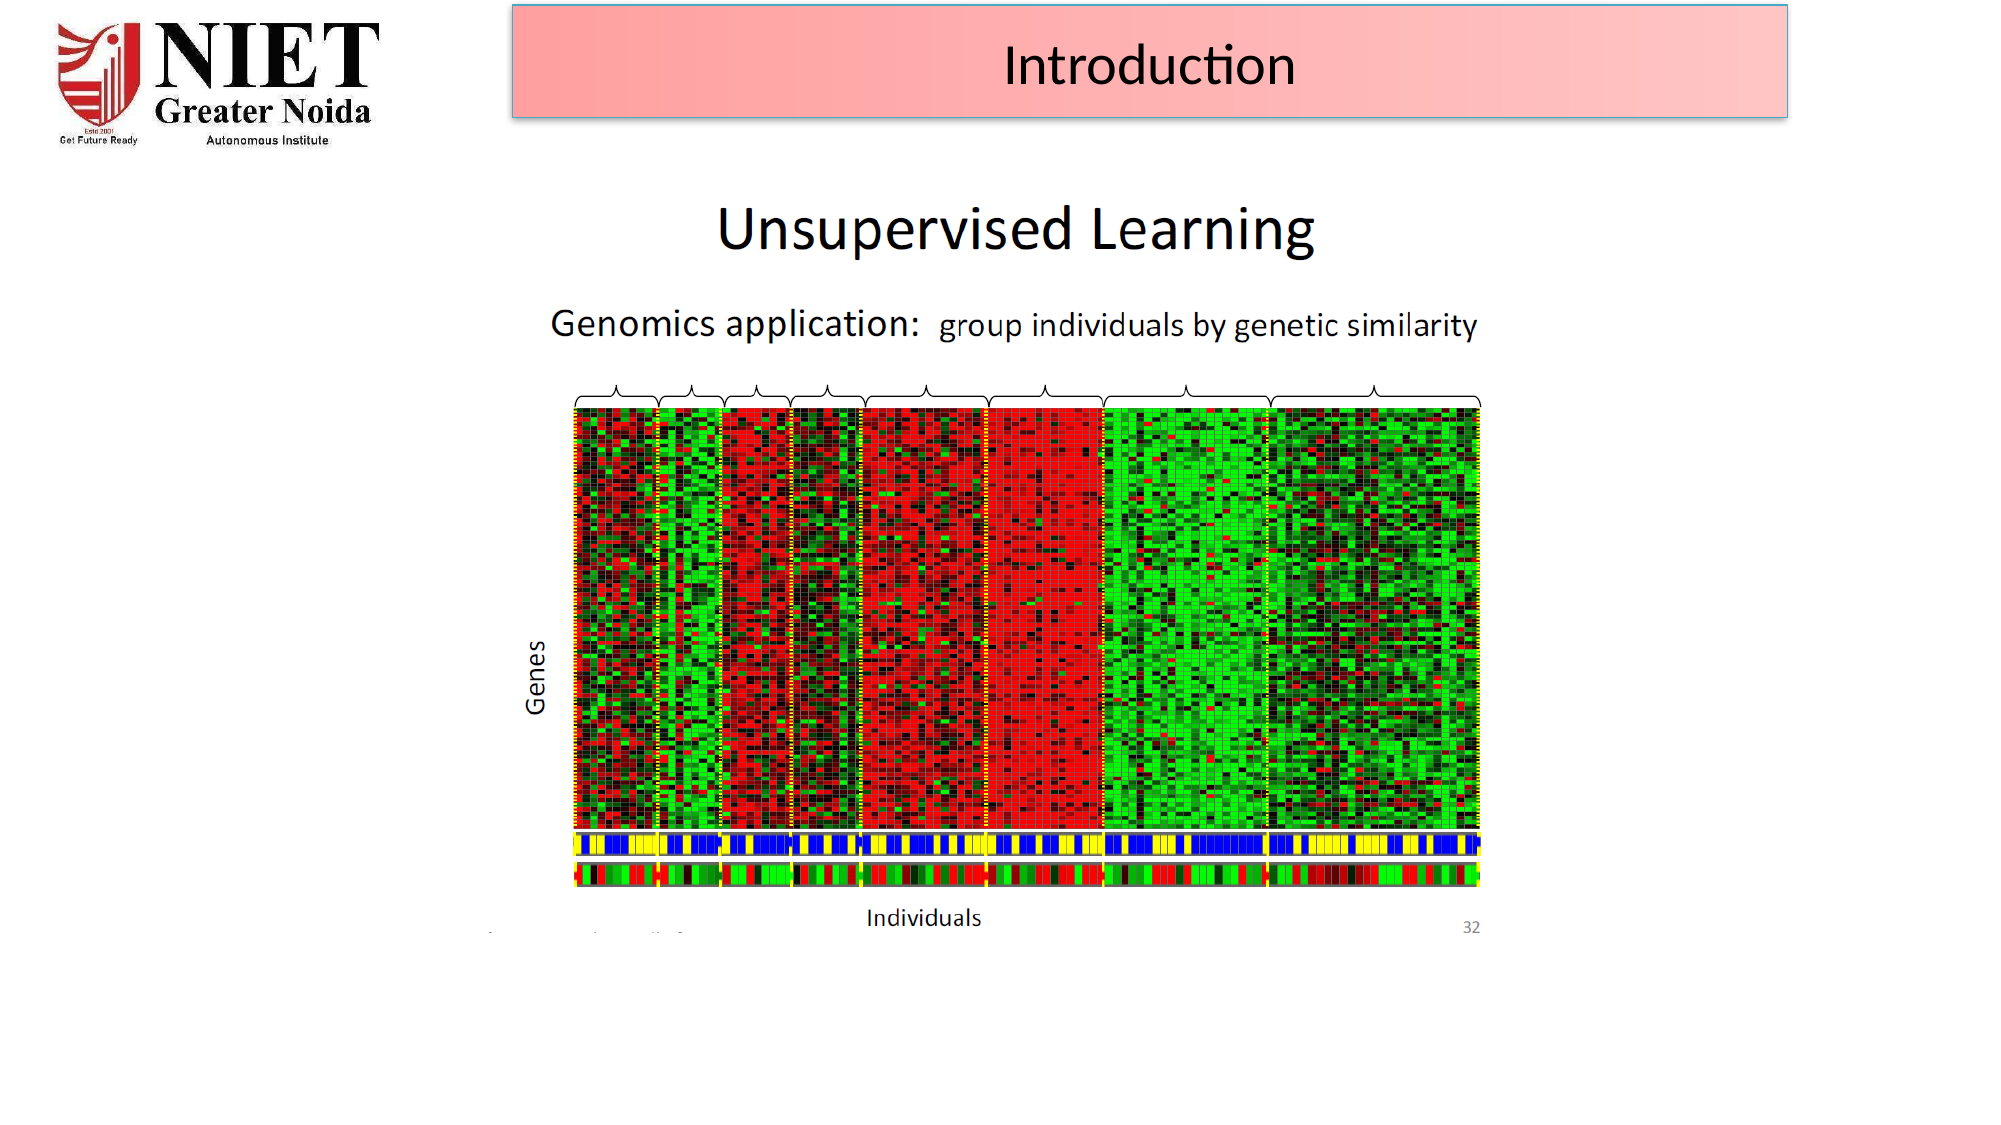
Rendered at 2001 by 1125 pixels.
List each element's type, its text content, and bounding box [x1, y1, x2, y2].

text_box Introduction [512, 4, 1788, 118]
picture [37, 5, 401, 162]
picture [488, 191, 1511, 933]
